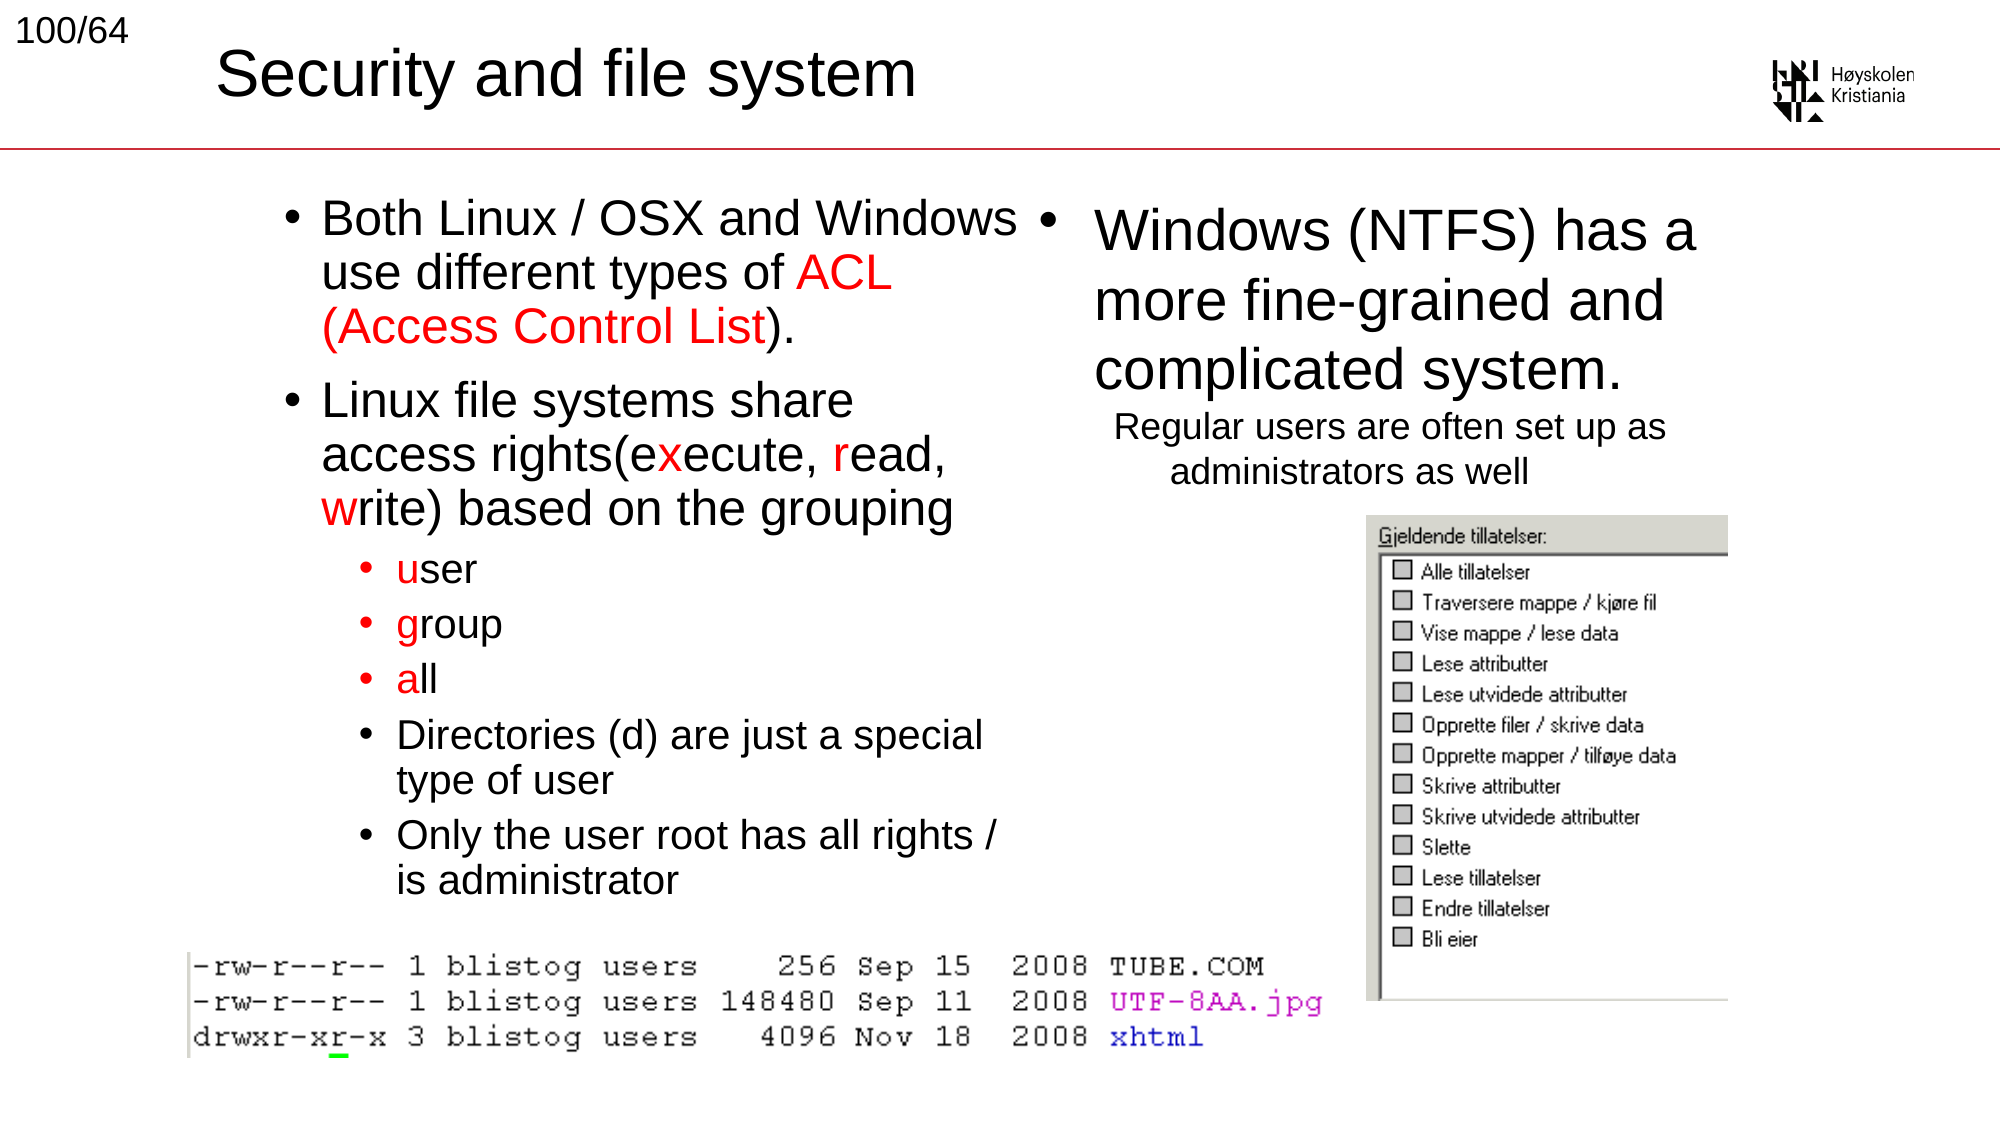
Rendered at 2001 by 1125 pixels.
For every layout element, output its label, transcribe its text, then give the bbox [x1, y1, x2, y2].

picture [1366, 515, 1728, 1001]
text_box Windows (NTFS) has a more fine-grained and complicated system. Regular users are often set up as administrators as well [1023, 184, 1733, 504]
list Both Linux / OSX and Windows use different types of ACL (Access Control List). Linux file systems share access rights(execute, read, write) based on the grouping user group all Directories (d) are just a special type of user Only the user root has all rights / is administrator [268, 184, 1036, 952]
title Security and file system [200, 30, 1887, 135]
picture [187, 952, 1334, 1058]
slide_number 100/64 [0, 0, 208, 74]
